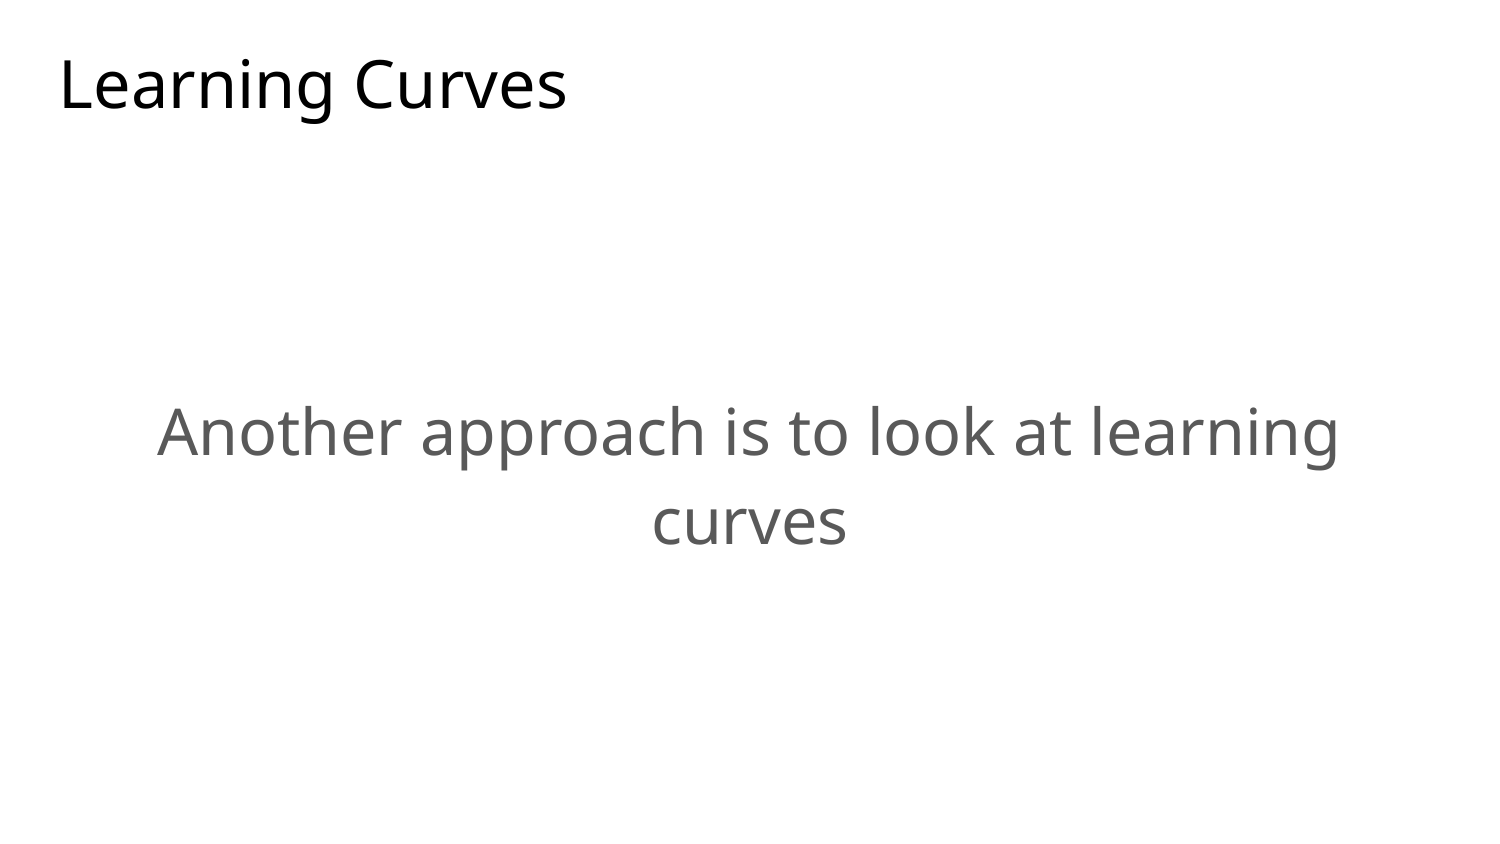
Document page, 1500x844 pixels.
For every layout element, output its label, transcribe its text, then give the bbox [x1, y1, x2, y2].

text_box Learning Curves [58, 36, 1442, 138]
text_box Another approach is to look at learning curves [58, 147, 1442, 789]
